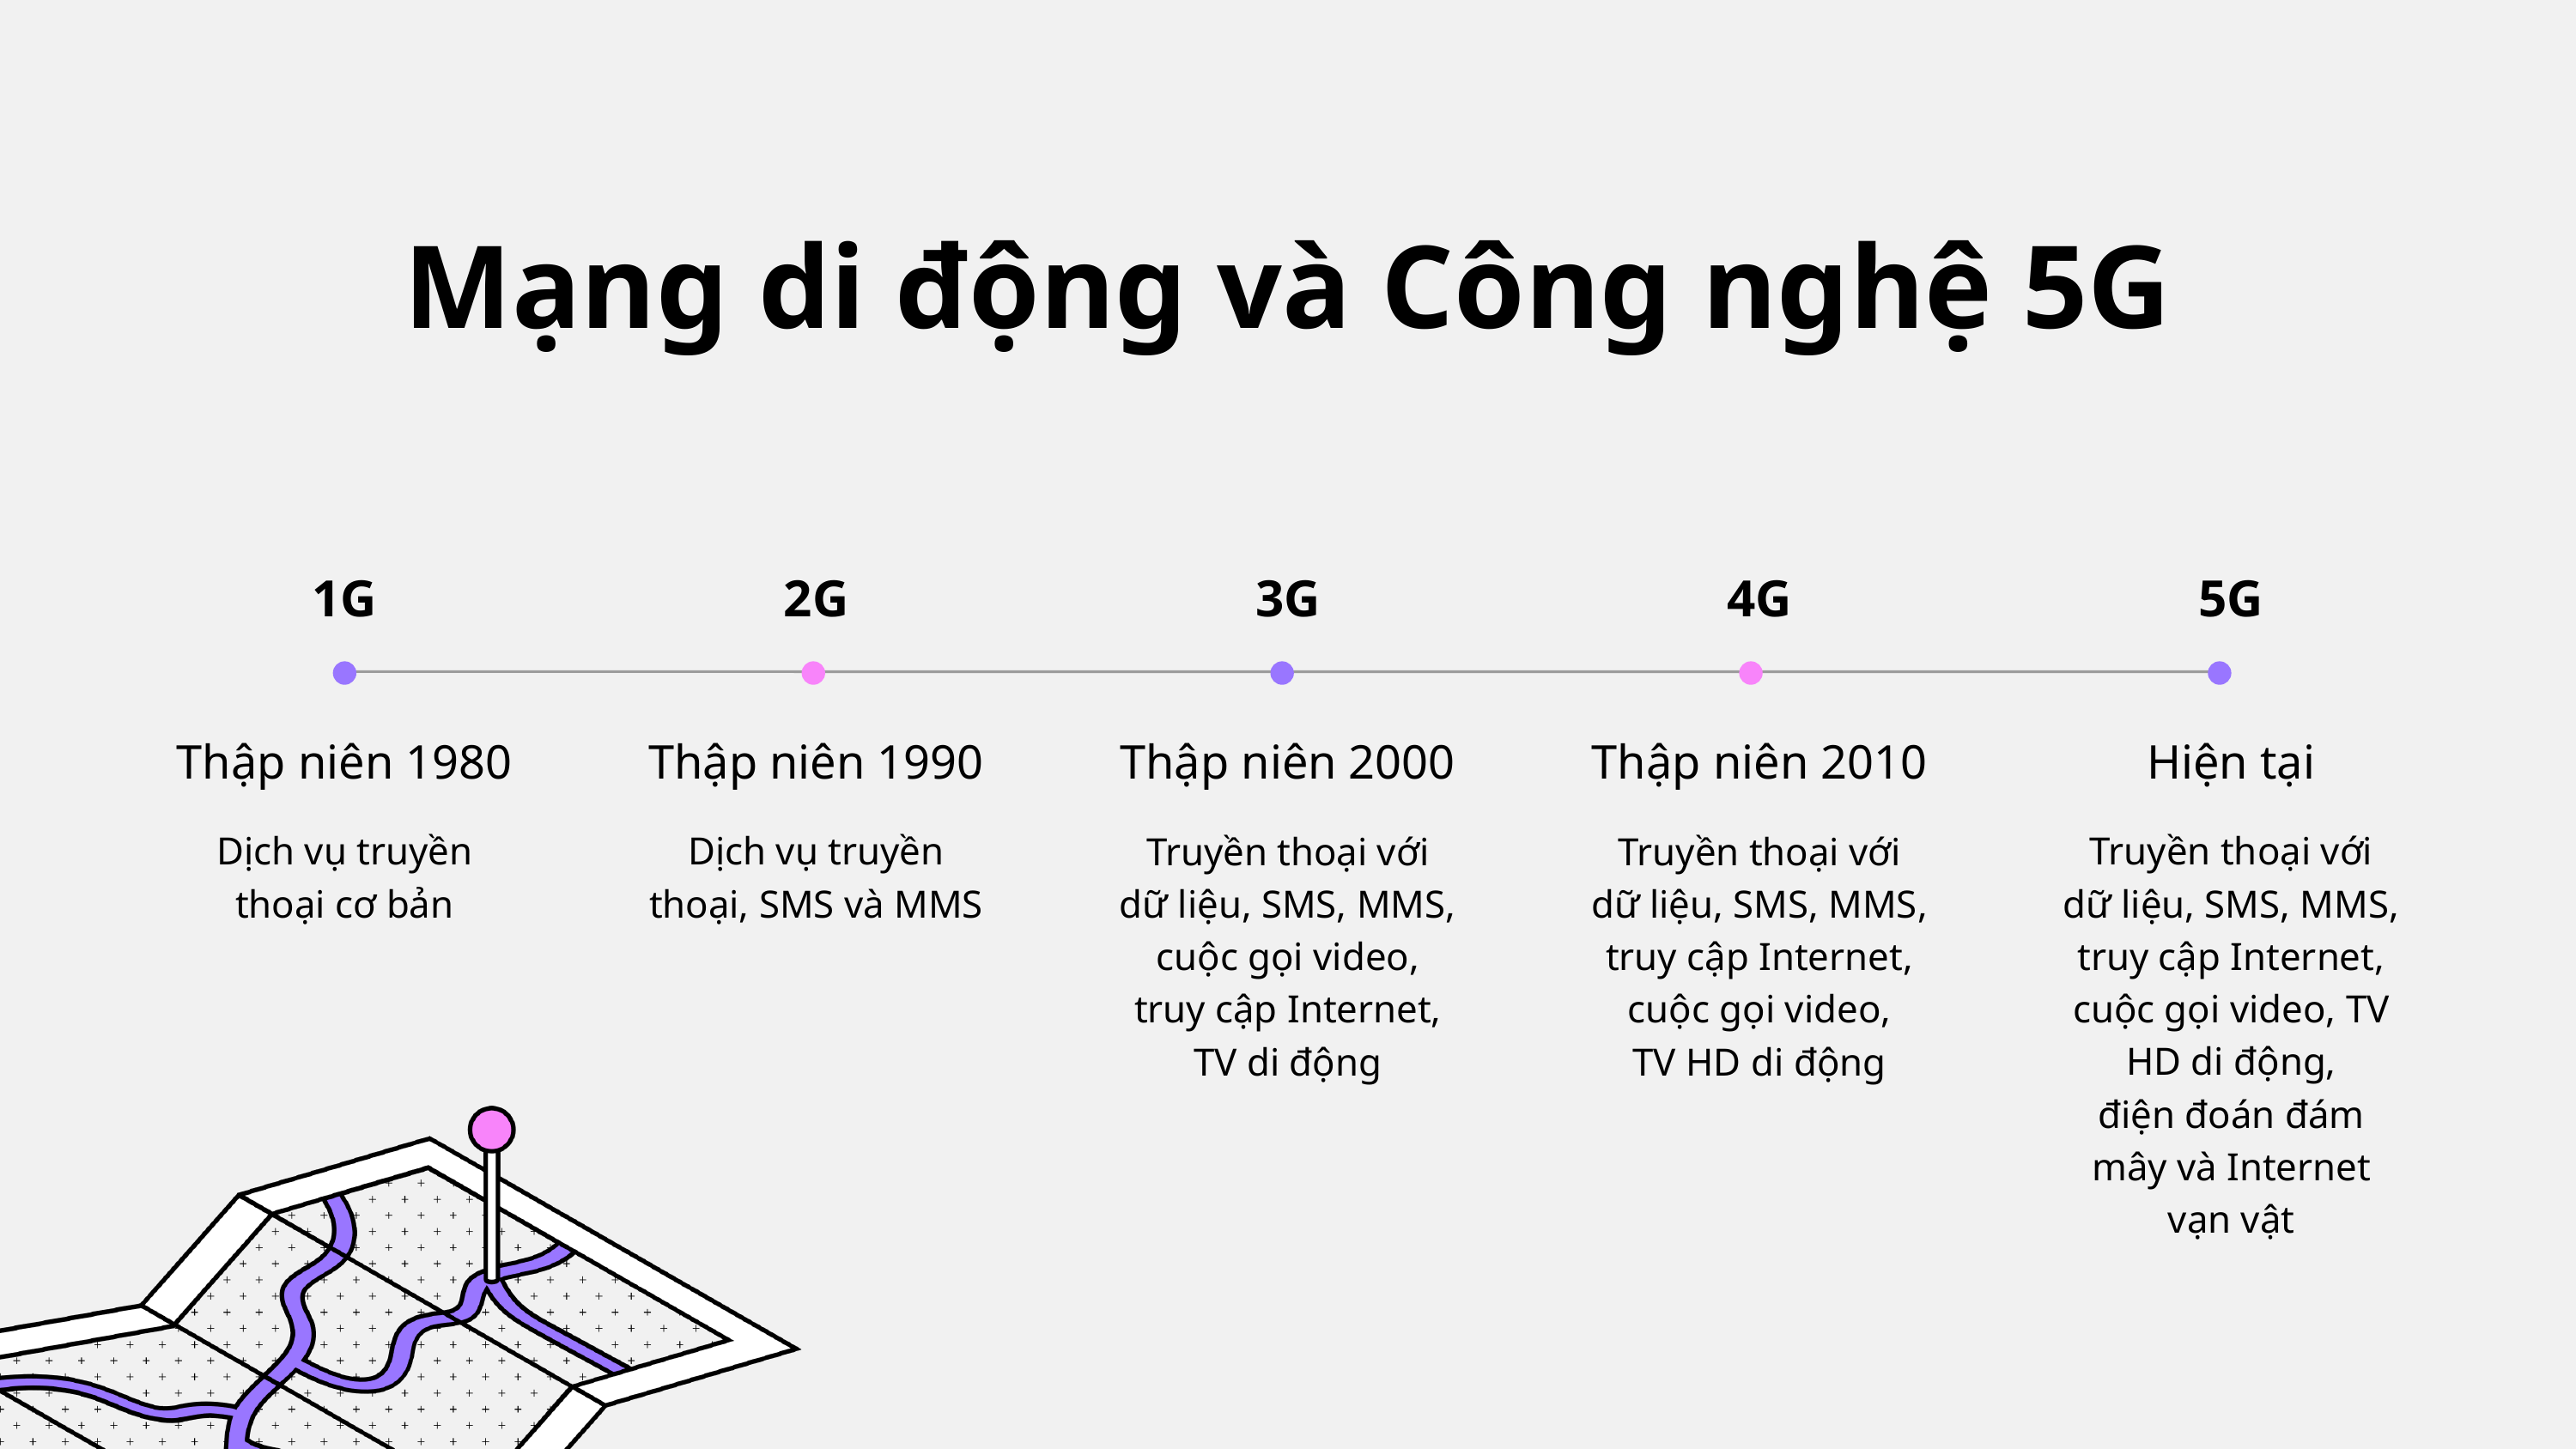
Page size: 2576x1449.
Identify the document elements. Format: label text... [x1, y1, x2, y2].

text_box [2207, 661, 2232, 685]
text_box 3G [1115, 556, 1461, 627]
text_box 4G [1586, 556, 1933, 627]
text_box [1739, 661, 1763, 685]
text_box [171, 728, 519, 870]
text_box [332, 661, 357, 685]
text_box [0, 1106, 802, 1449]
text_box 2G [642, 556, 990, 627]
text_box 1G [171, 556, 519, 627]
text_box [2057, 728, 2405, 1184]
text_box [1114, 728, 1461, 1027]
text_box 5G [2057, 556, 2405, 627]
text_box Mạng di động và Công nghệ 5G [189, 214, 2387, 352]
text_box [801, 661, 826, 685]
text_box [1270, 661, 1295, 685]
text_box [1586, 728, 1934, 1131]
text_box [642, 728, 990, 922]
